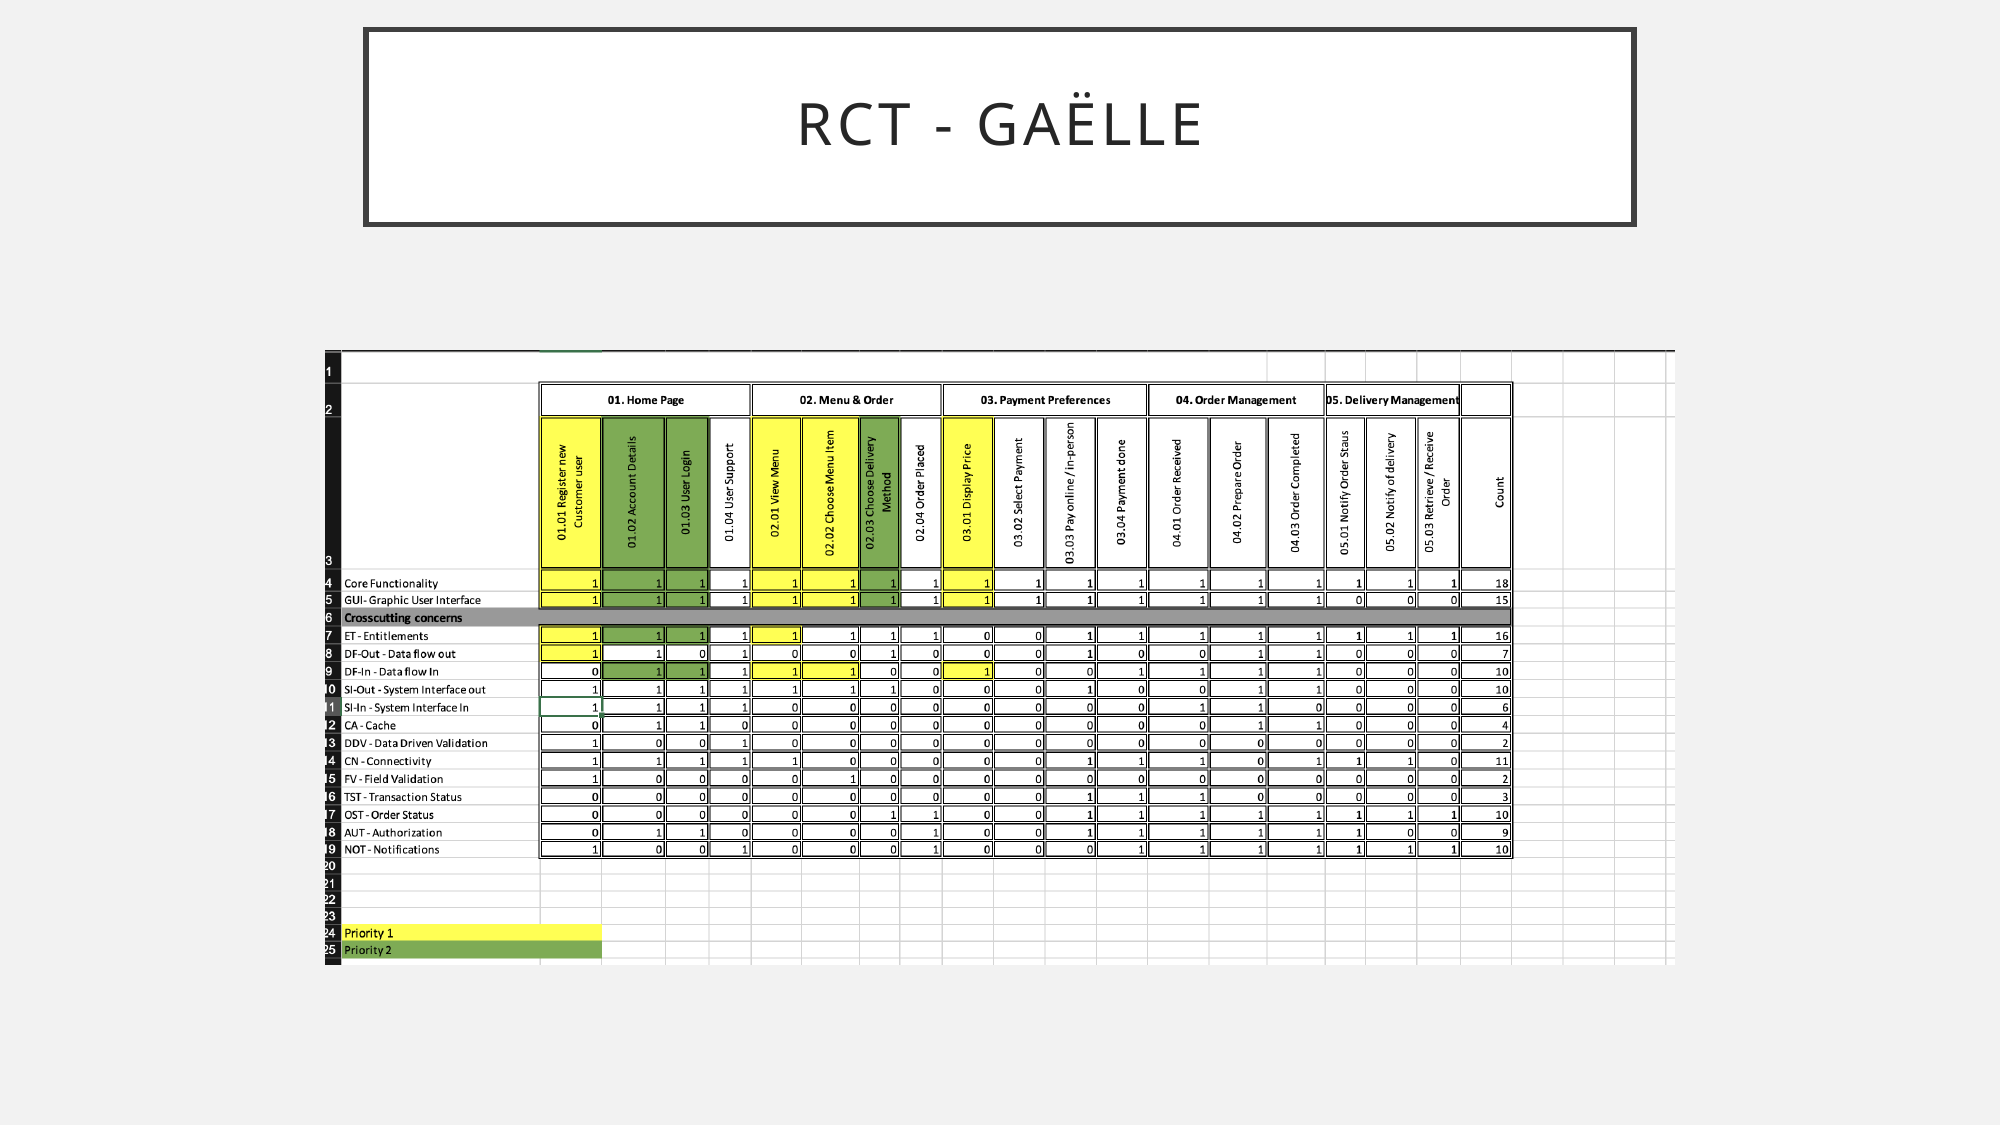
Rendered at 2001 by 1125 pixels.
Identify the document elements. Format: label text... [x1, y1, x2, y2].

title RCT - Gaëlle [363, 27, 1637, 227]
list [324, 350, 1675, 965]
